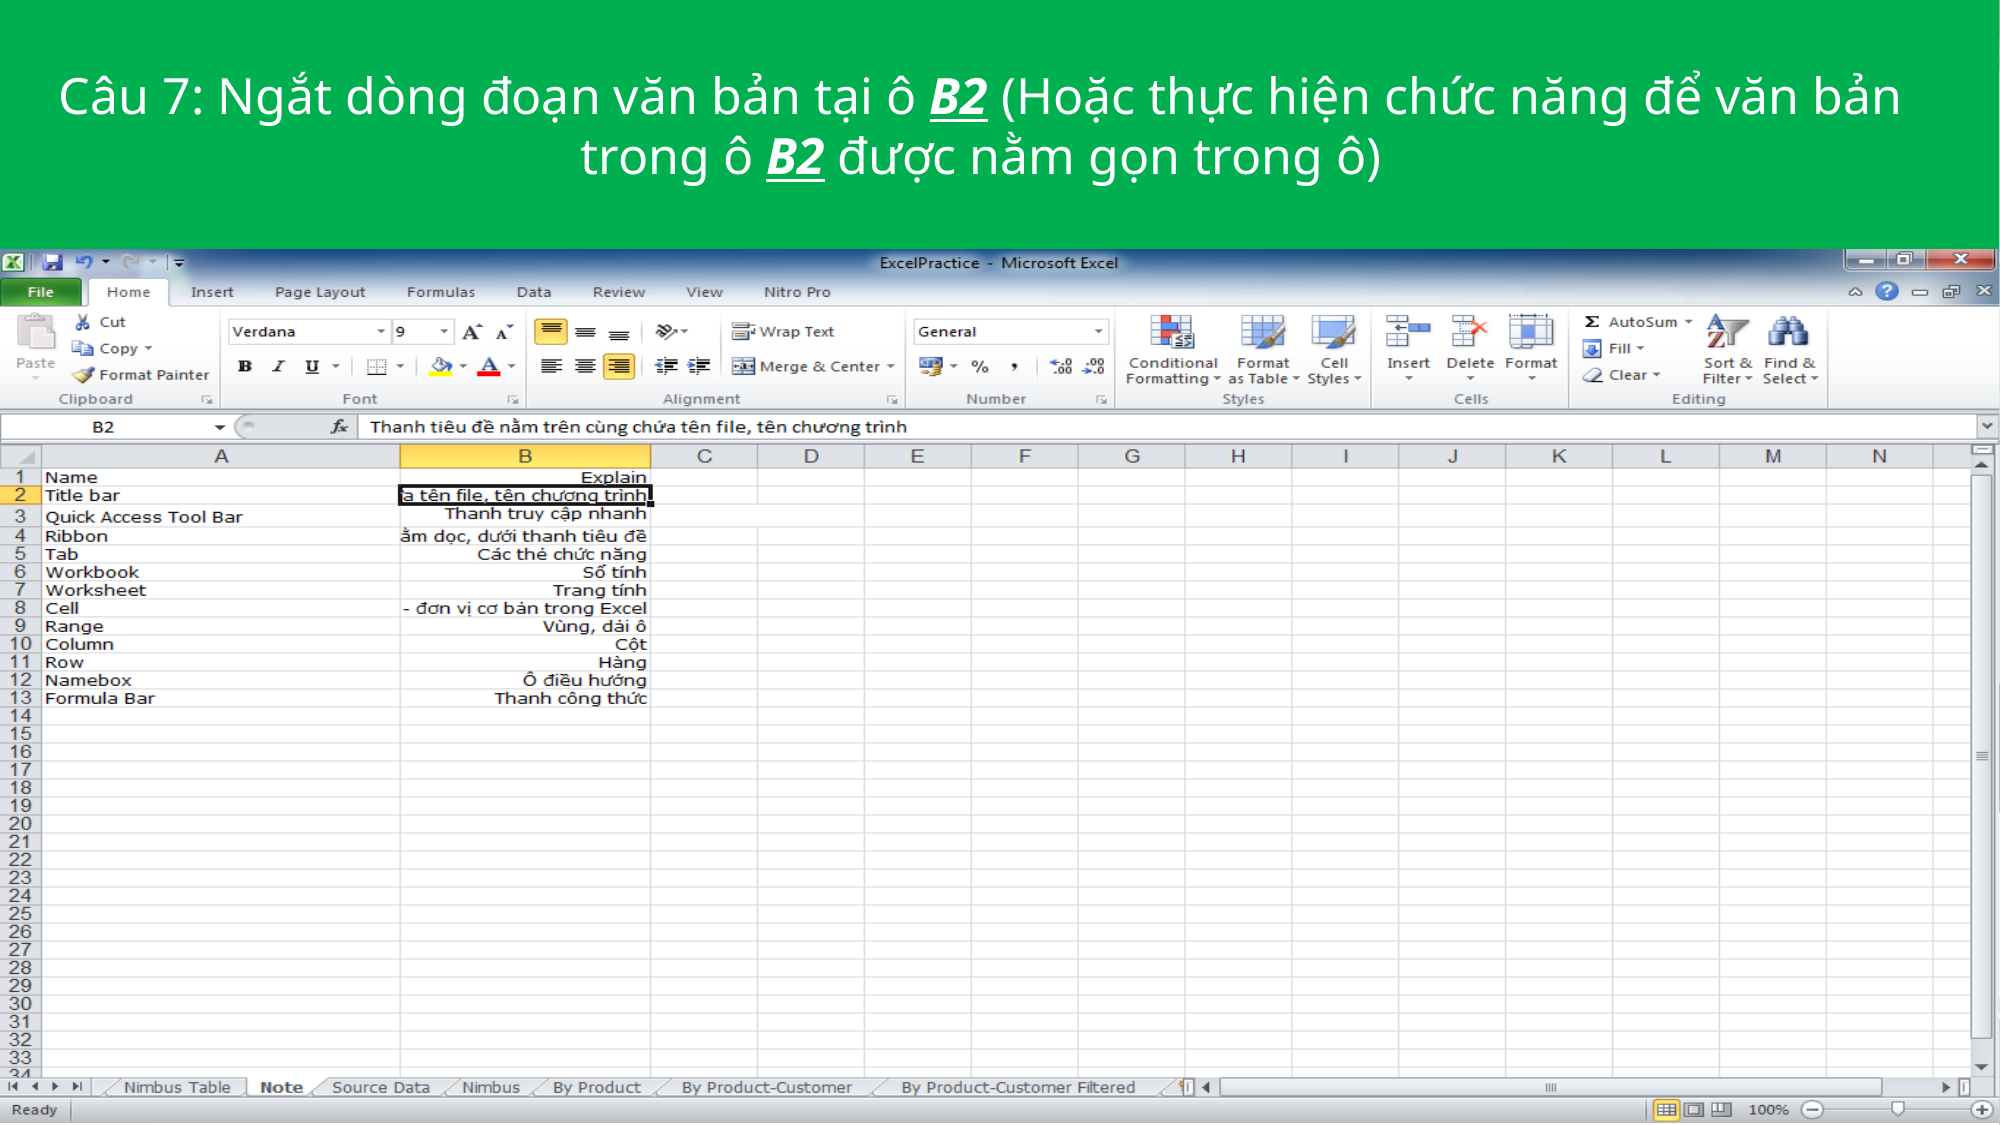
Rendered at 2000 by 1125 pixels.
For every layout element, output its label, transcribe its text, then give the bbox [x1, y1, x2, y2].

text_box Câu 7: Ngắt dòng đoạn văn bản tại ô B2 (Hoặc thực hiện chức năng để văn bản trong ô B2 được nằm gọn trong ô) [0, 57, 1963, 193]
picture [0, 249, 2000, 1125]
text_box [0, 0, 2000, 249]
